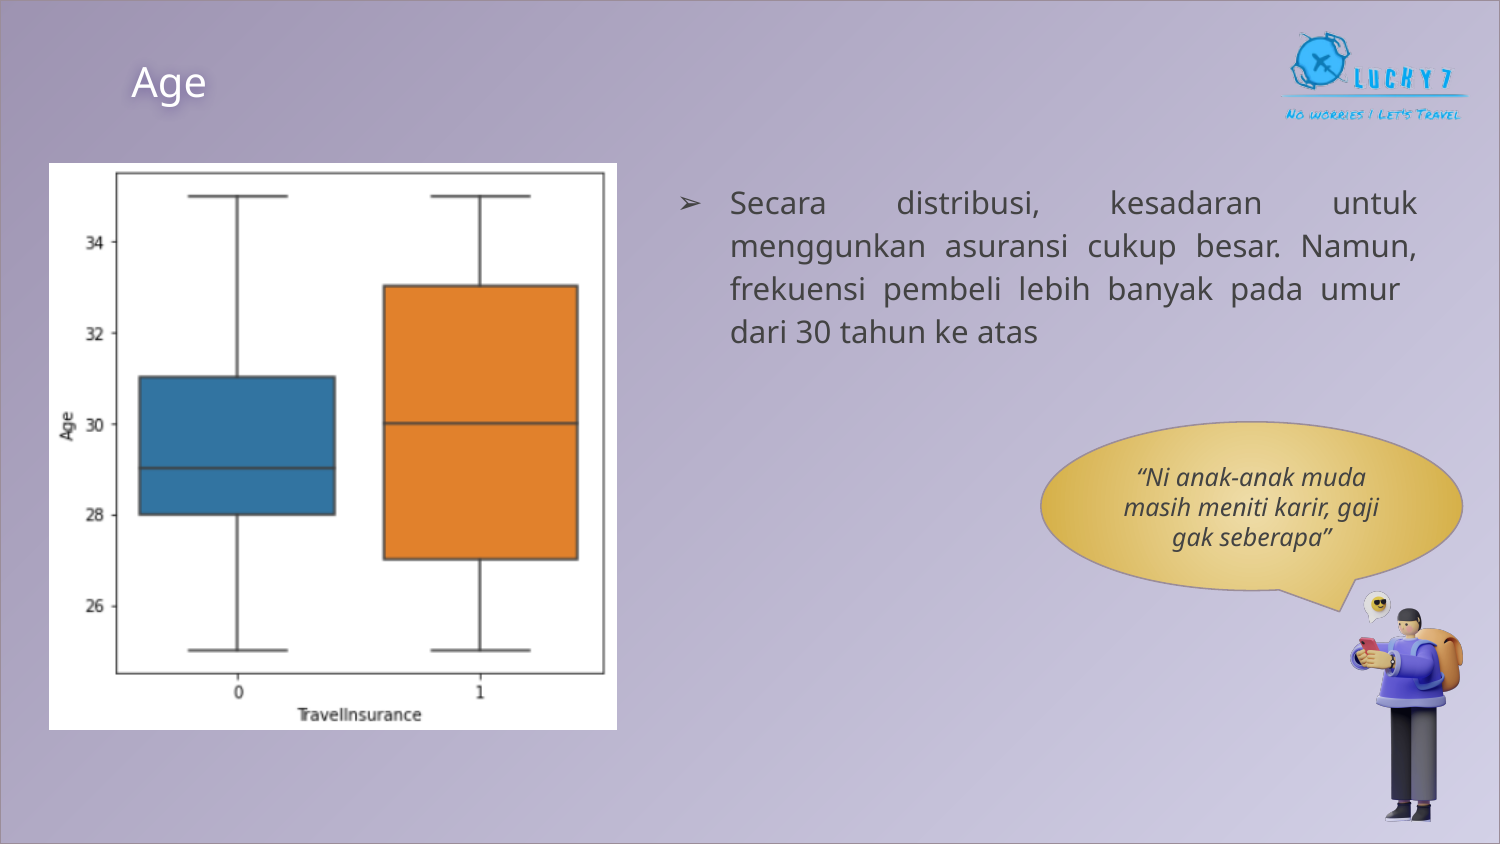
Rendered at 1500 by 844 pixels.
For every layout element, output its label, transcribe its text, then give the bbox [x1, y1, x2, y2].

picture [1350, 591, 1463, 822]
picture [1251, 0, 1500, 163]
text_box [0, 0, 1500, 844]
text_box “Ni anak-anak muda masih meniti karir, gaji gak seberapa” [1040, 421, 1463, 612]
title Age [131, 61, 877, 148]
picture [48, 162, 617, 730]
list Secara distribusi, kesadaran untuk menggunkan asuransi cukup besar. Namun, frekuensi pembeli lebih banyak pada umur dari 30 tahun ke atas [654, 147, 1419, 466]
